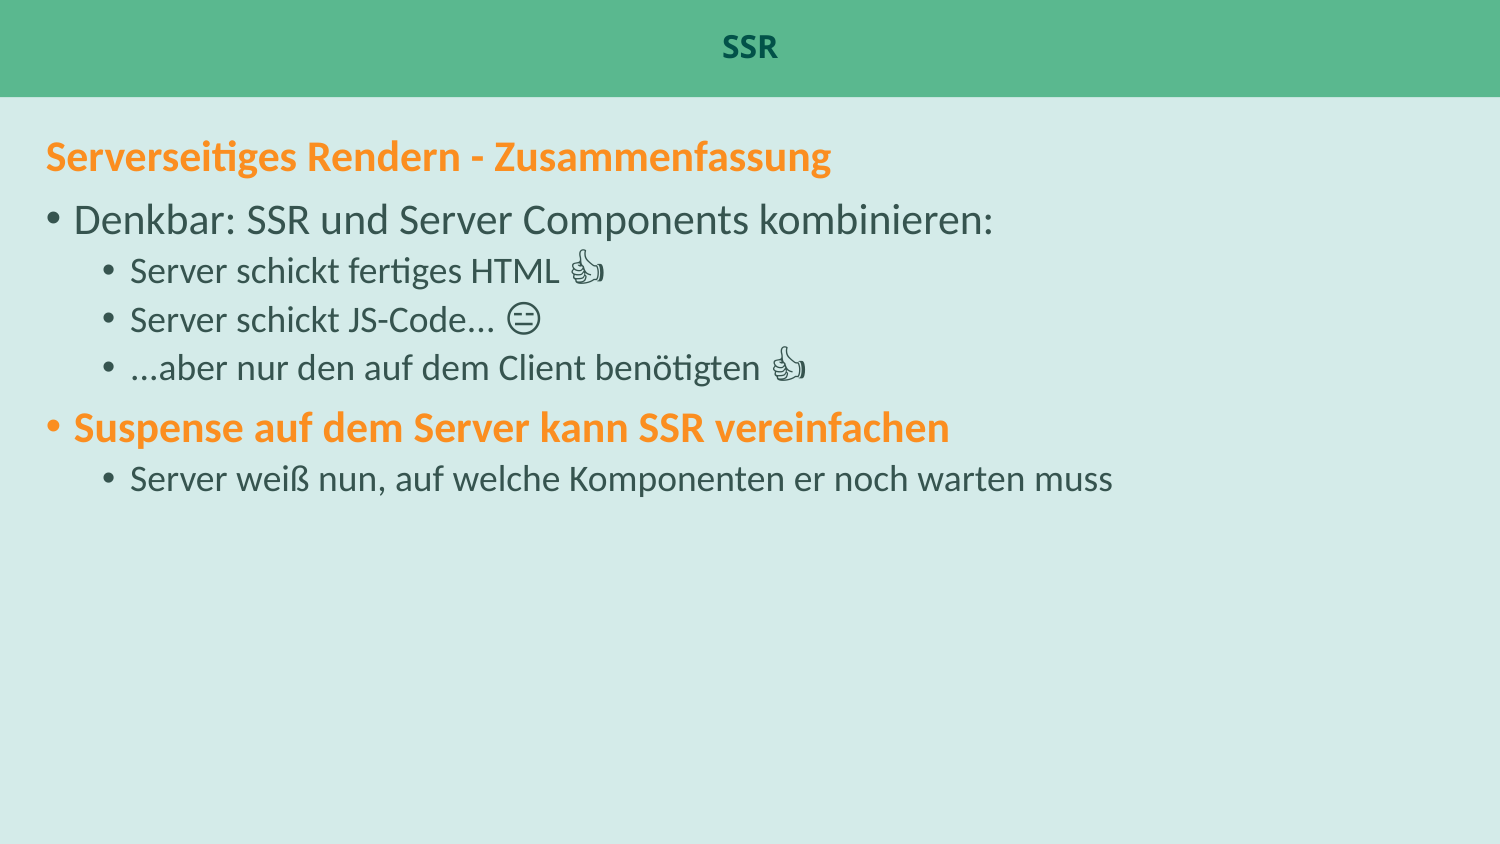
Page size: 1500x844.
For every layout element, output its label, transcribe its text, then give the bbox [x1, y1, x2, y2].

title SSR [0, 0, 1500, 98]
list Serverseitiges Rendern - Zusammenfassung Denkbar: SSR und Server Components kombinieren: Server schickt fertiges HTML 👍 Server schickt JS-Code... 😑 ...aber nur den auf dem Client benötigten 👍 Suspense auf dem Server kann SSR vereinfachen Server weiß nun, auf welche Komponenten er noch warten muss [30, 126, 1470, 782]
